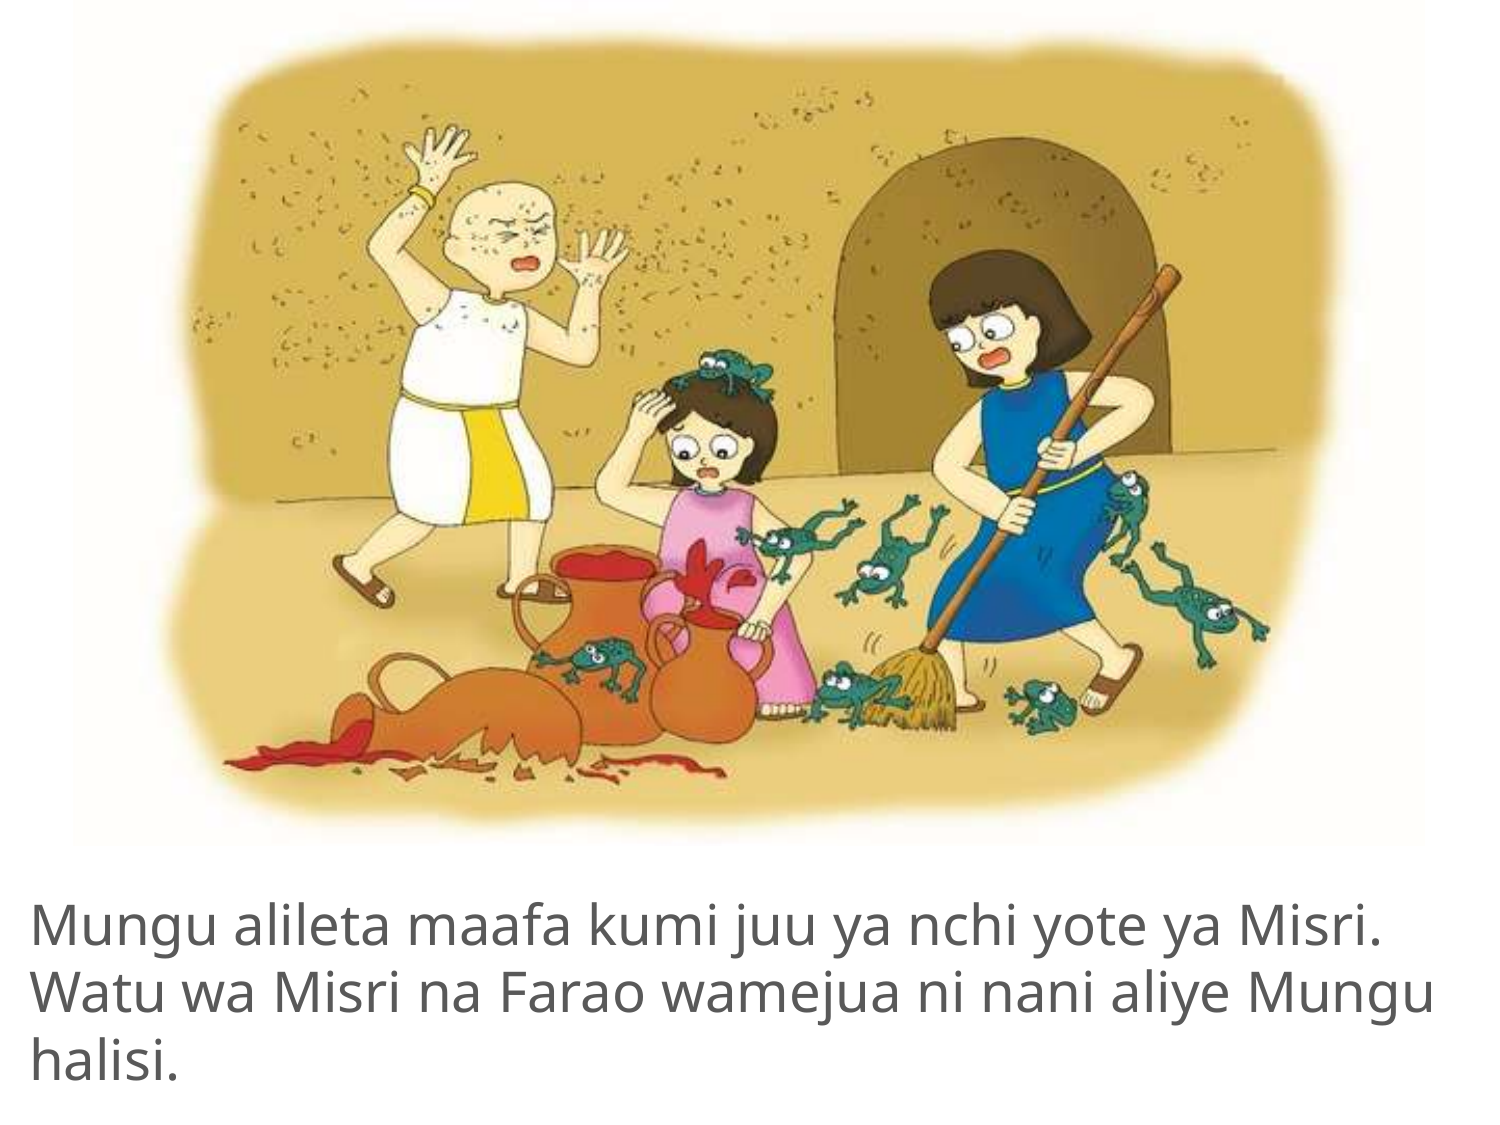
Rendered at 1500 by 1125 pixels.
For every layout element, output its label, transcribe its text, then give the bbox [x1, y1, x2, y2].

picture [73, 0, 1425, 847]
text_box Mungu alileta maafa kumi juu ya nchi yote ya Misri. Watu wa Misri na Farao wamejua ni nani aliye Mungu halisi. [14, 881, 1500, 1099]
